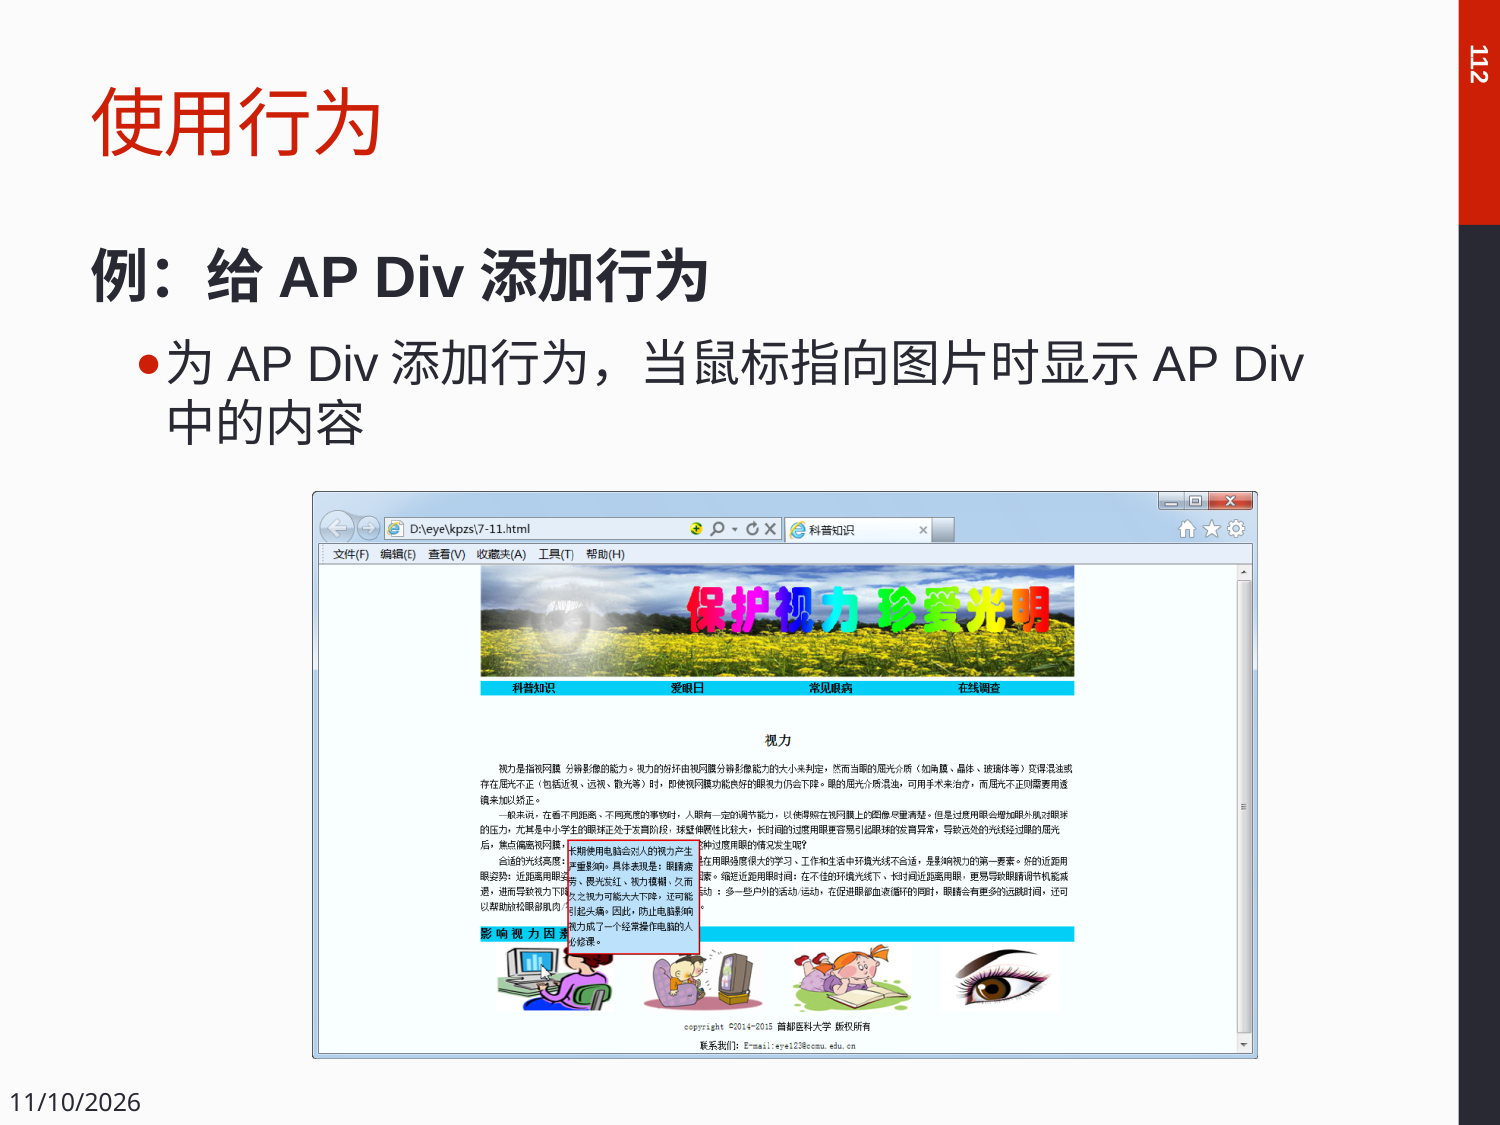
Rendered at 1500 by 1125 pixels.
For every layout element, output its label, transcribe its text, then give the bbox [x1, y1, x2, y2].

picture [312, 491, 1259, 1060]
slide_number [0, 1070, 183, 1121]
slide_number 112 [1450, 15, 1500, 114]
list 例：给AP Div添加行为 为AP Div添加行为，当鼠标指向图片时显示AP Div中的内容 [75, 231, 1325, 1024]
title 使用行为 [75, 24, 1282, 173]
